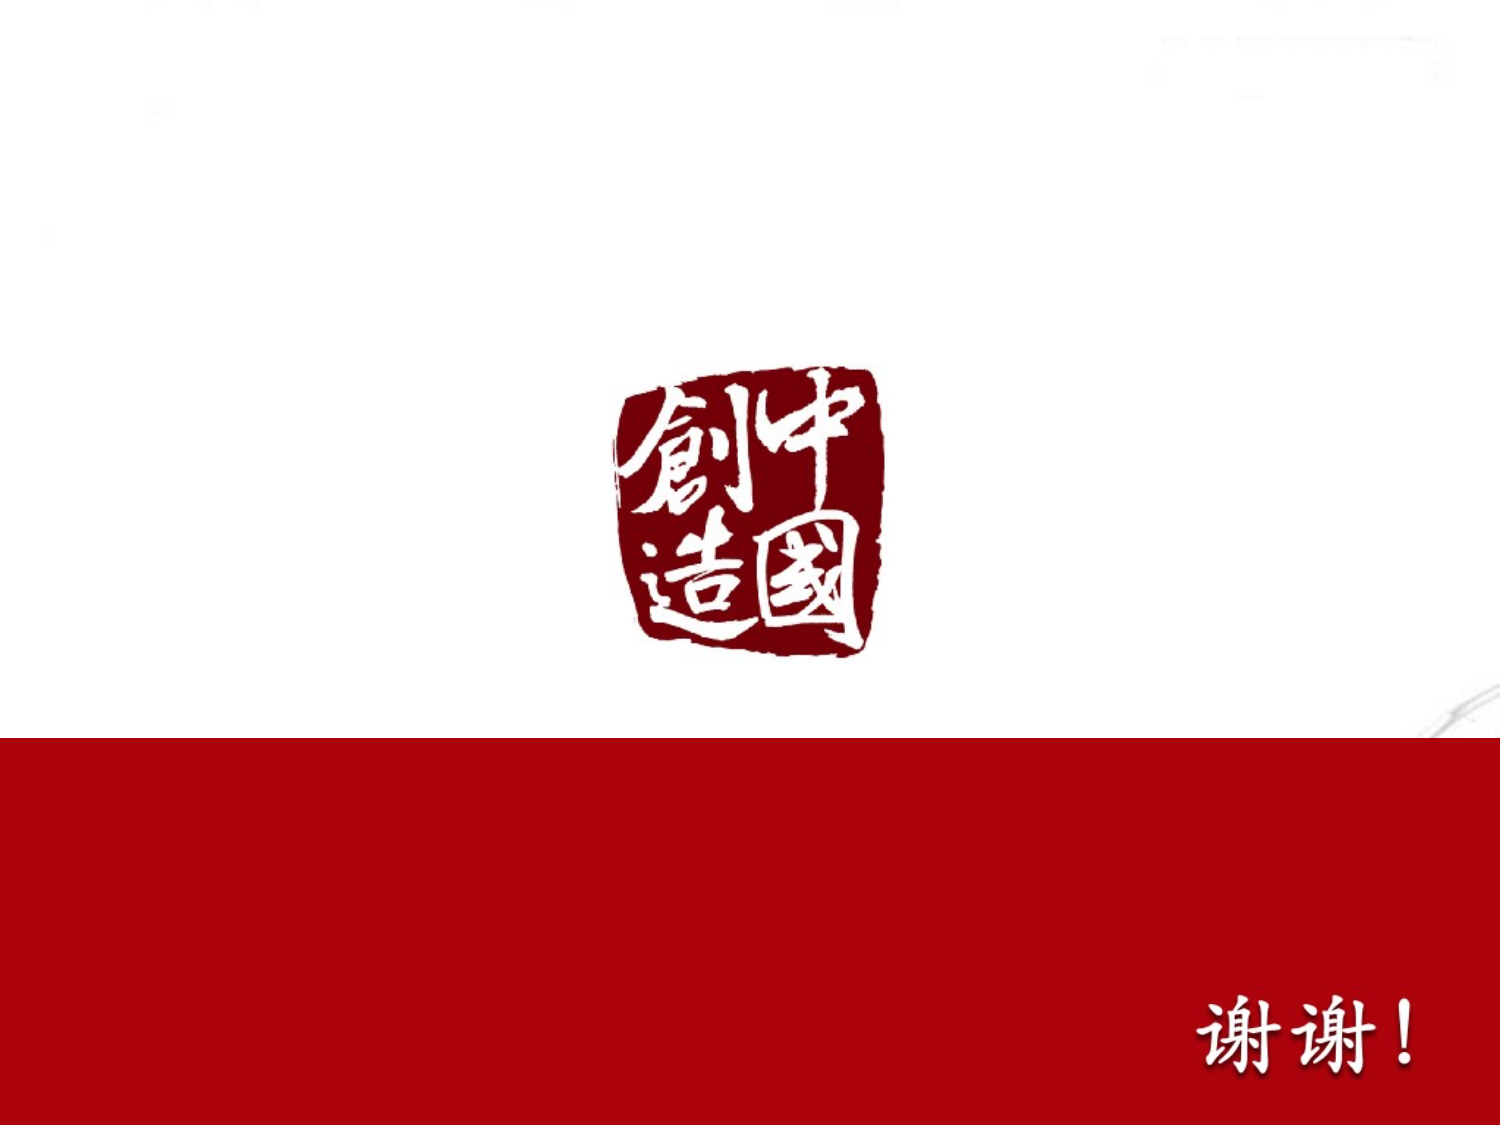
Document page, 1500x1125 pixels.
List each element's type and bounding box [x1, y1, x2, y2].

text_box [609, 361, 889, 664]
text_box [0, 738, 1500, 1125]
text_box [1192, 984, 1418, 1080]
text_box [0, 0, 1500, 738]
